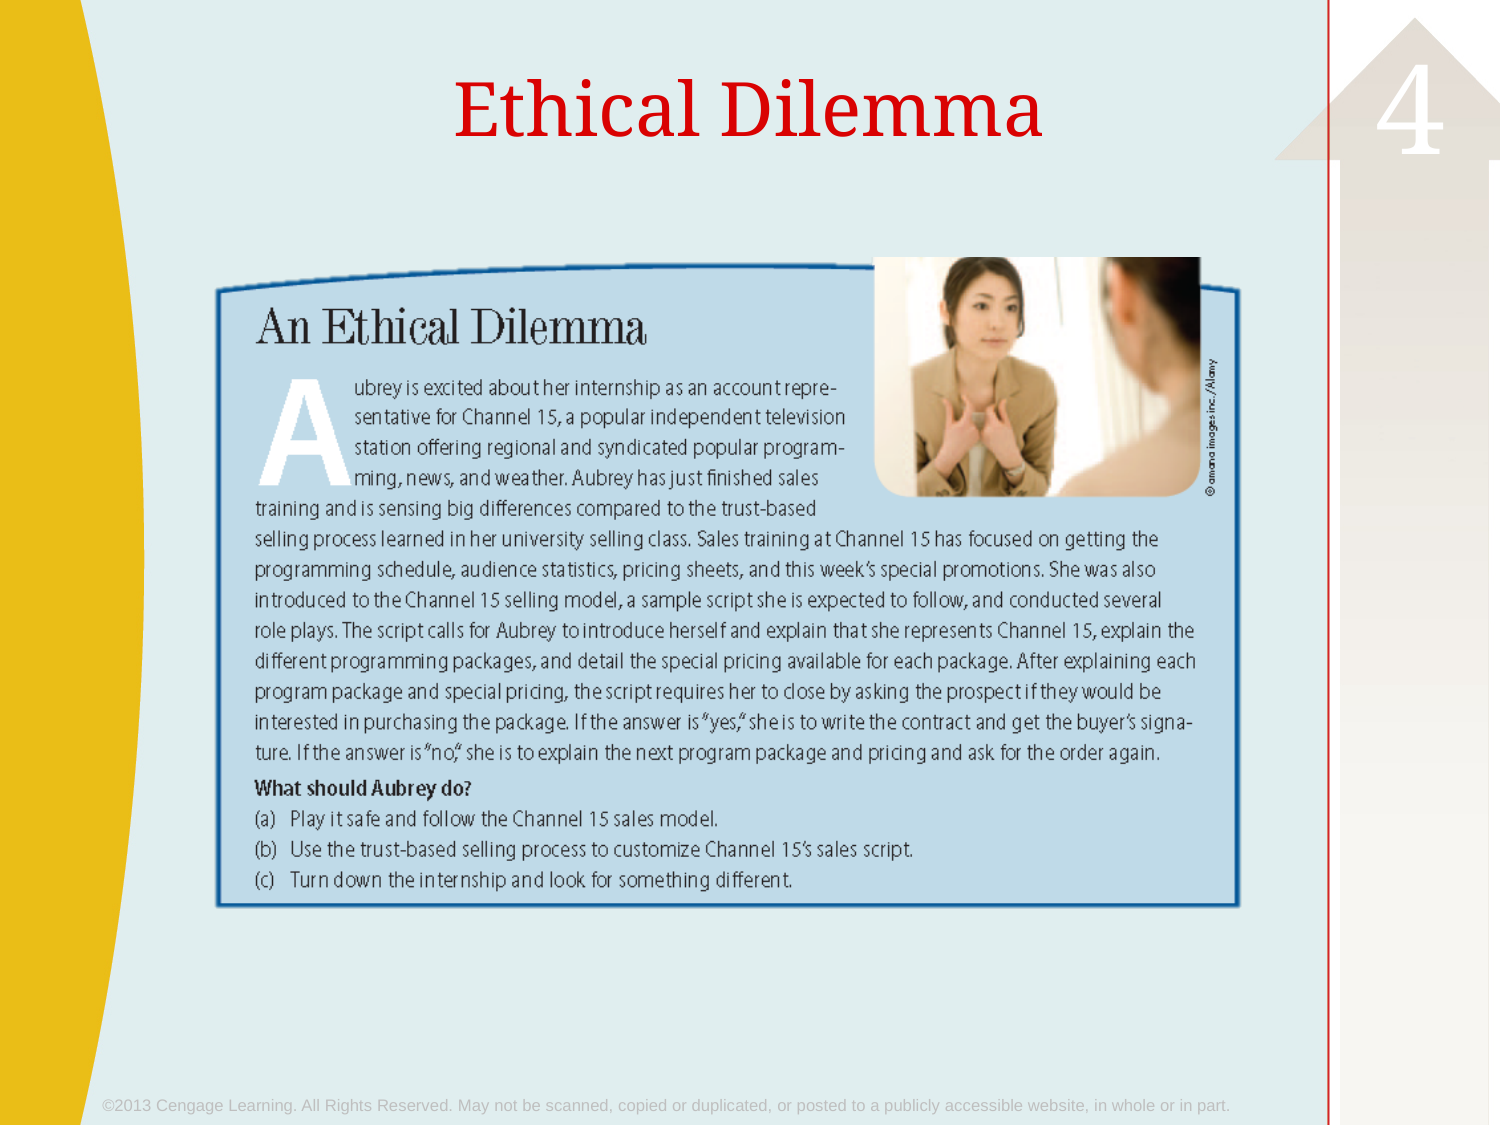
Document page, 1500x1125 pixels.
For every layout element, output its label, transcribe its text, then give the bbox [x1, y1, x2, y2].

title Ethical Dilemma [0, 0, 1500, 213]
picture [0, 213, 1500, 1125]
